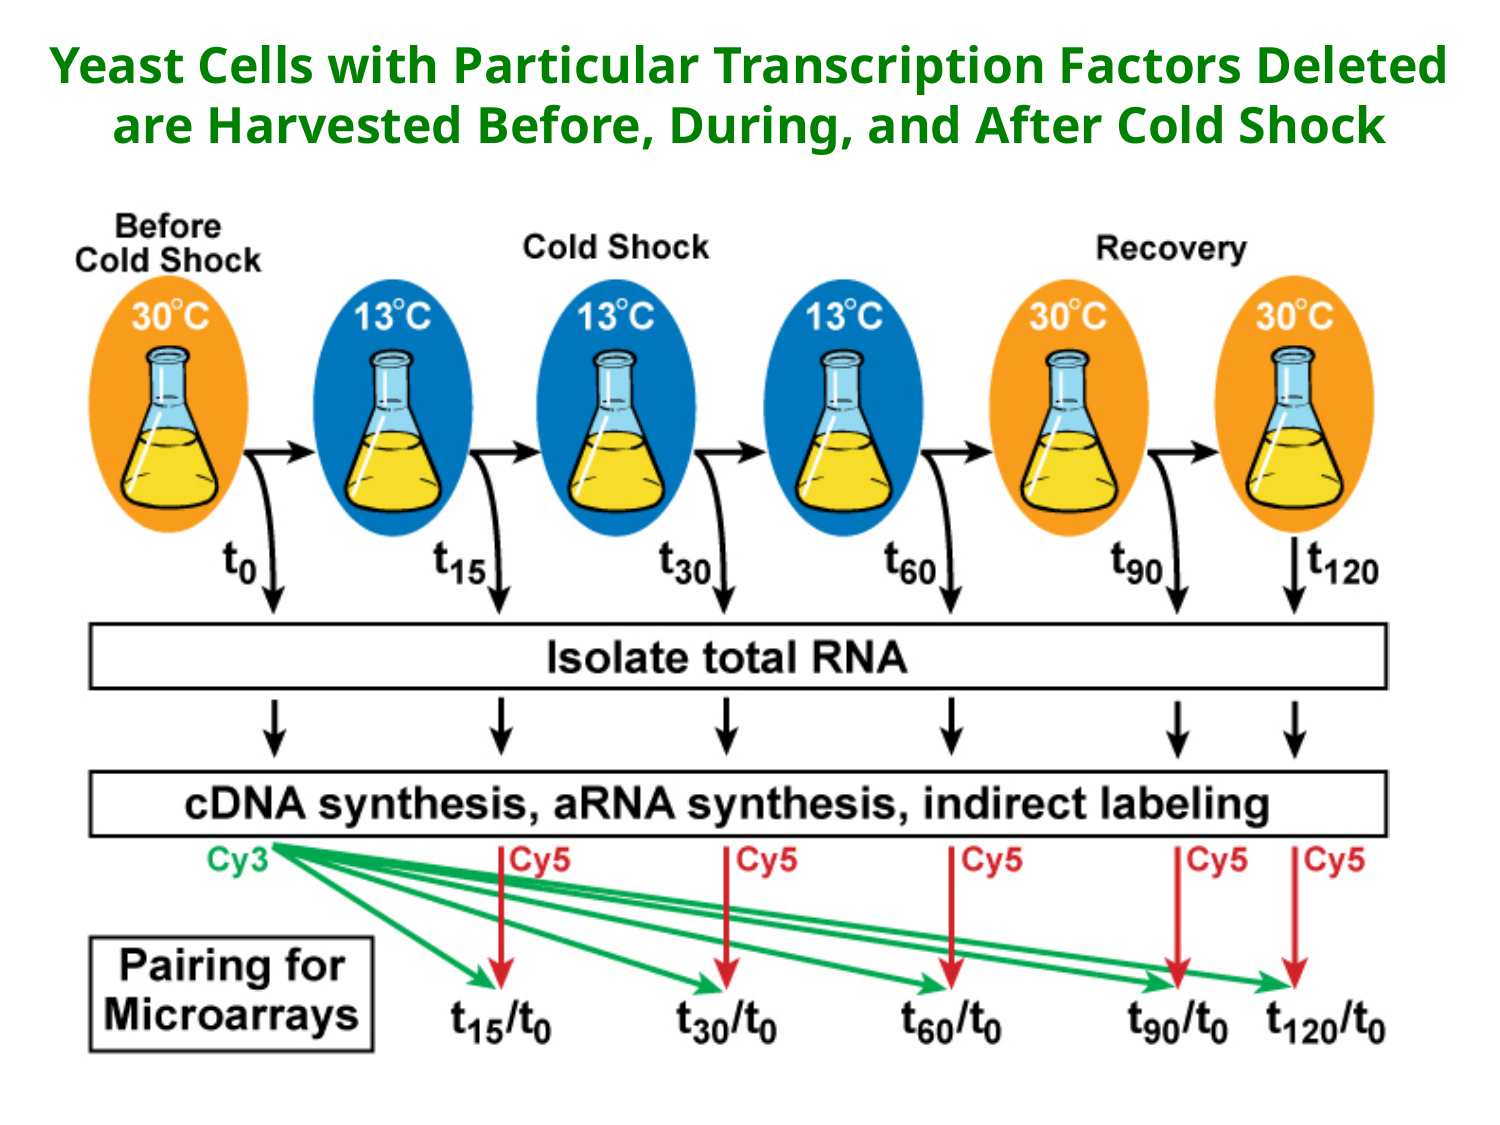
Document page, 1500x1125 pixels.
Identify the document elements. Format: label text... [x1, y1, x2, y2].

title Yeast Cells with Particular Transcription Factors Deleted are Harvested Before, During, and After Cold Shock [0, 0, 1500, 188]
picture [74, 187, 1390, 1096]
